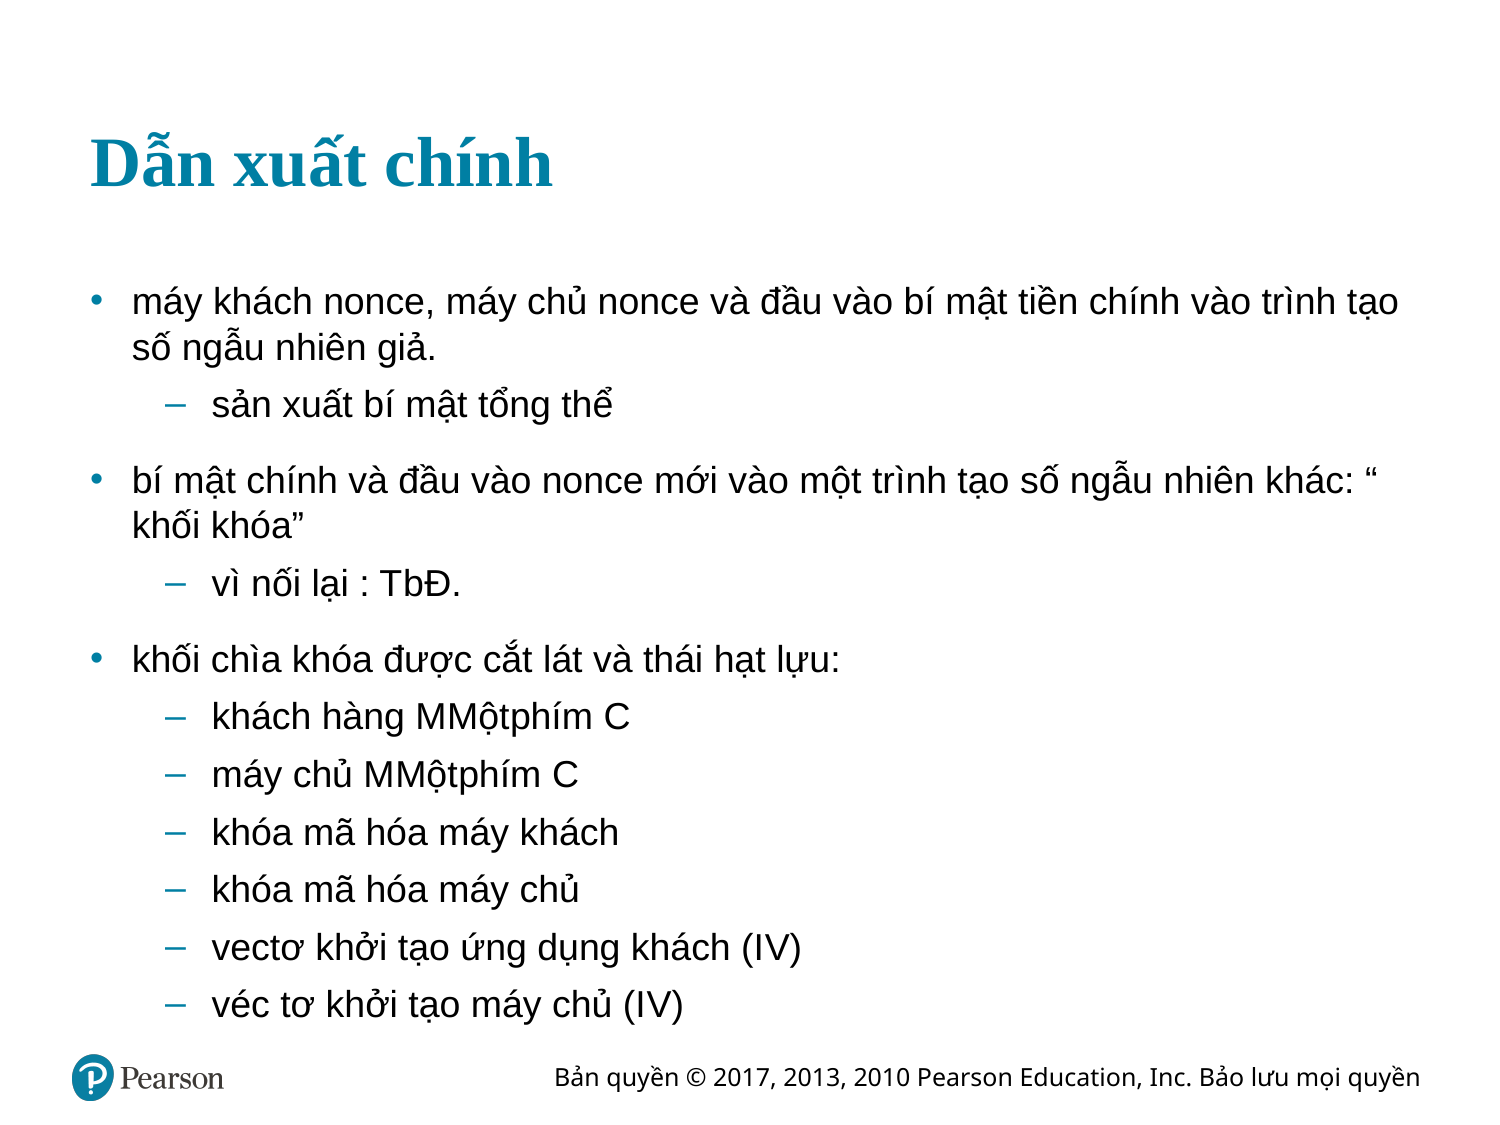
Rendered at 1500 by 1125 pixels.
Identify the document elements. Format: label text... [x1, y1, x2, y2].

picture [72, 1054, 88, 1070]
picture [98, 1054, 224, 1101]
picture [80, 1063, 106, 1088]
title Dẫn xuất chính [75, 0, 1425, 216]
list máy khách nonce, máy chủ nonce và đầu vào bí mật tiền chính vào trình tạo số ngẫu nhiên giả. sản xuất bí mật tổng thể bí mật chính và đầu vào nonce mới vào một trình tạo số ngẫu nhiên khác: “ khối khóa” vì nối lại : T b Đ. khối chìa khóa được cắt lát và thái hạt lựu: khách hàng M Một phím C máy chủ M Một phím C khóa mã hóa máy khách khóa mã hóa máy chủ vectơ khởi tạo ứng dụng khách (I V) véc tơ khởi tạo máy chủ (I V) [75, 262, 1425, 1041]
picture [72, 1087, 83, 1101]
